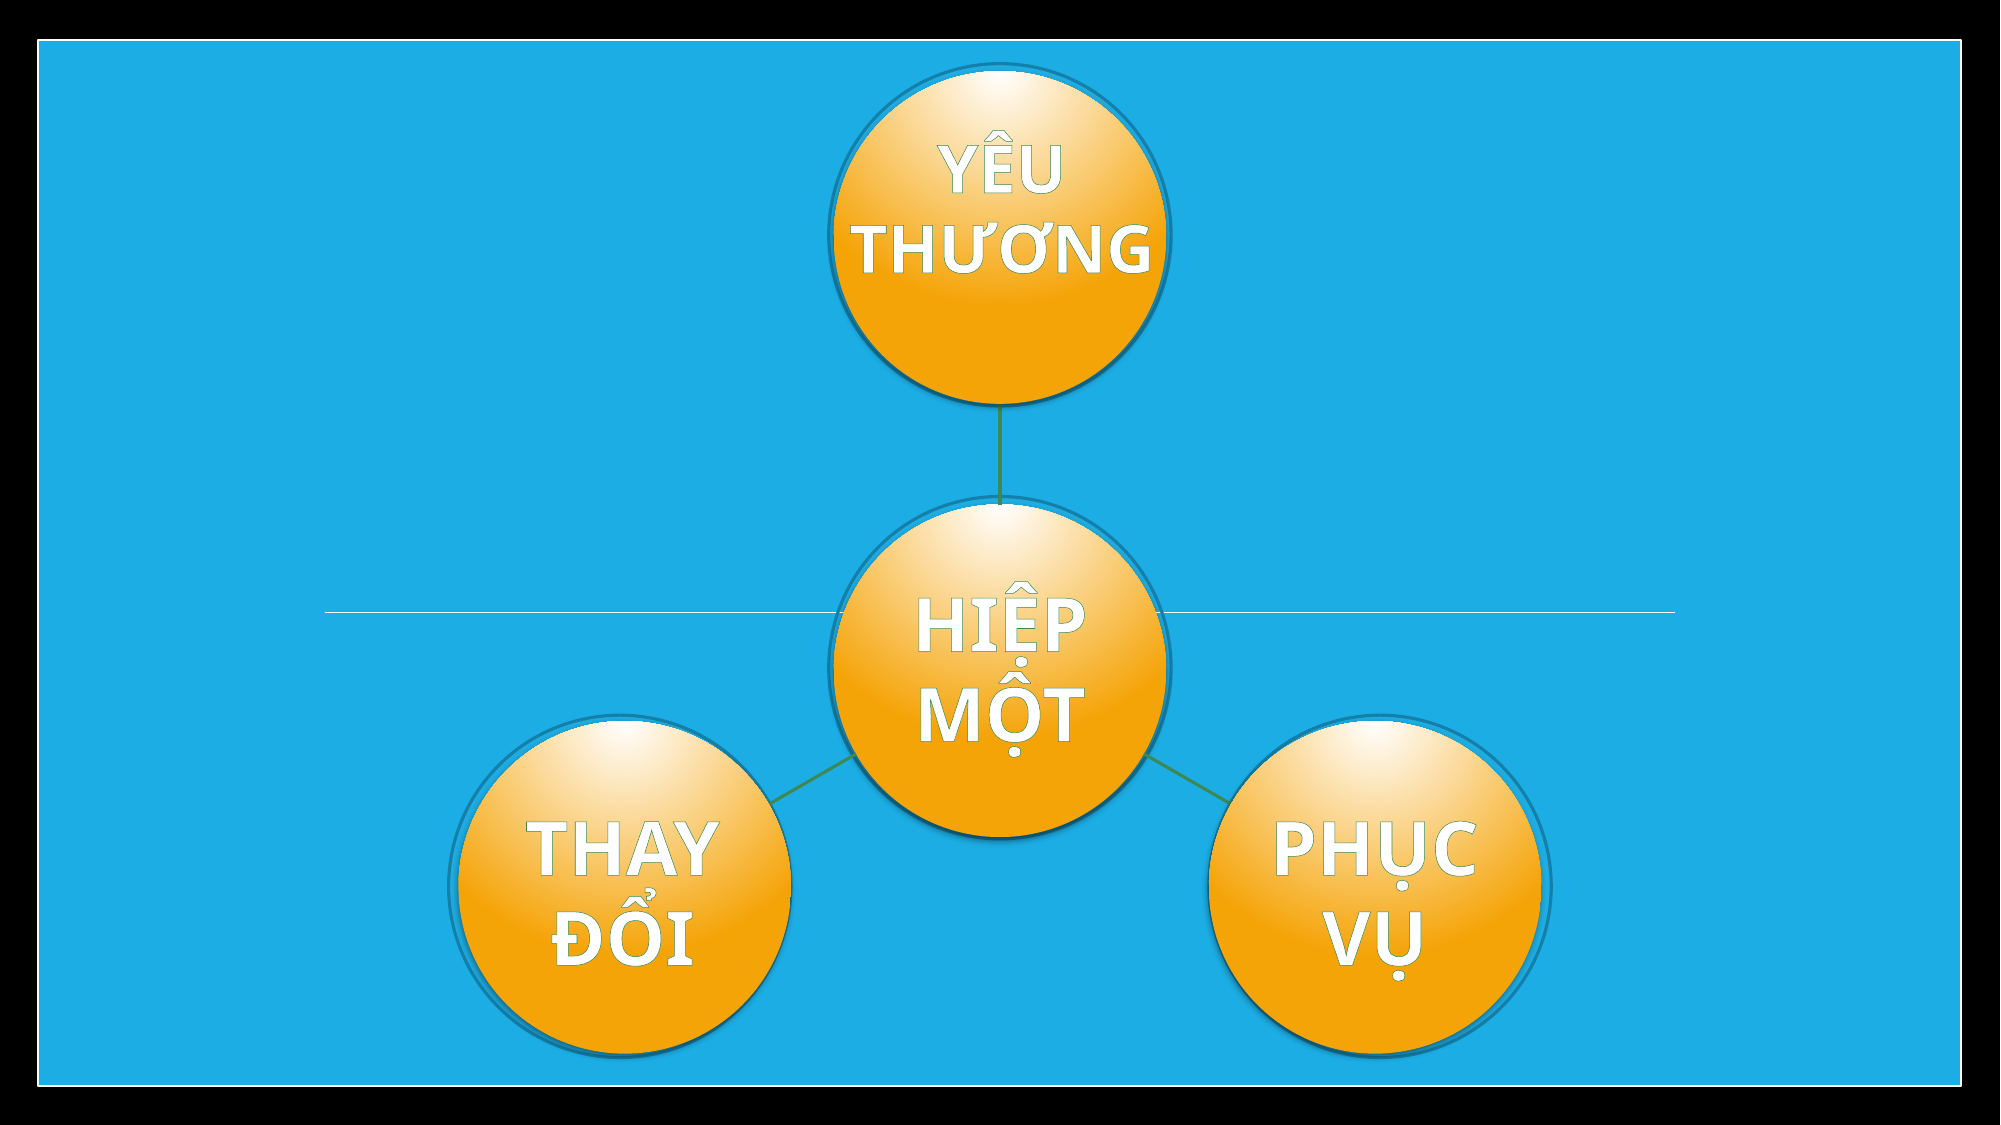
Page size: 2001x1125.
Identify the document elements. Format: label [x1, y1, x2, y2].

text_box [157, 66, 1843, 1058]
